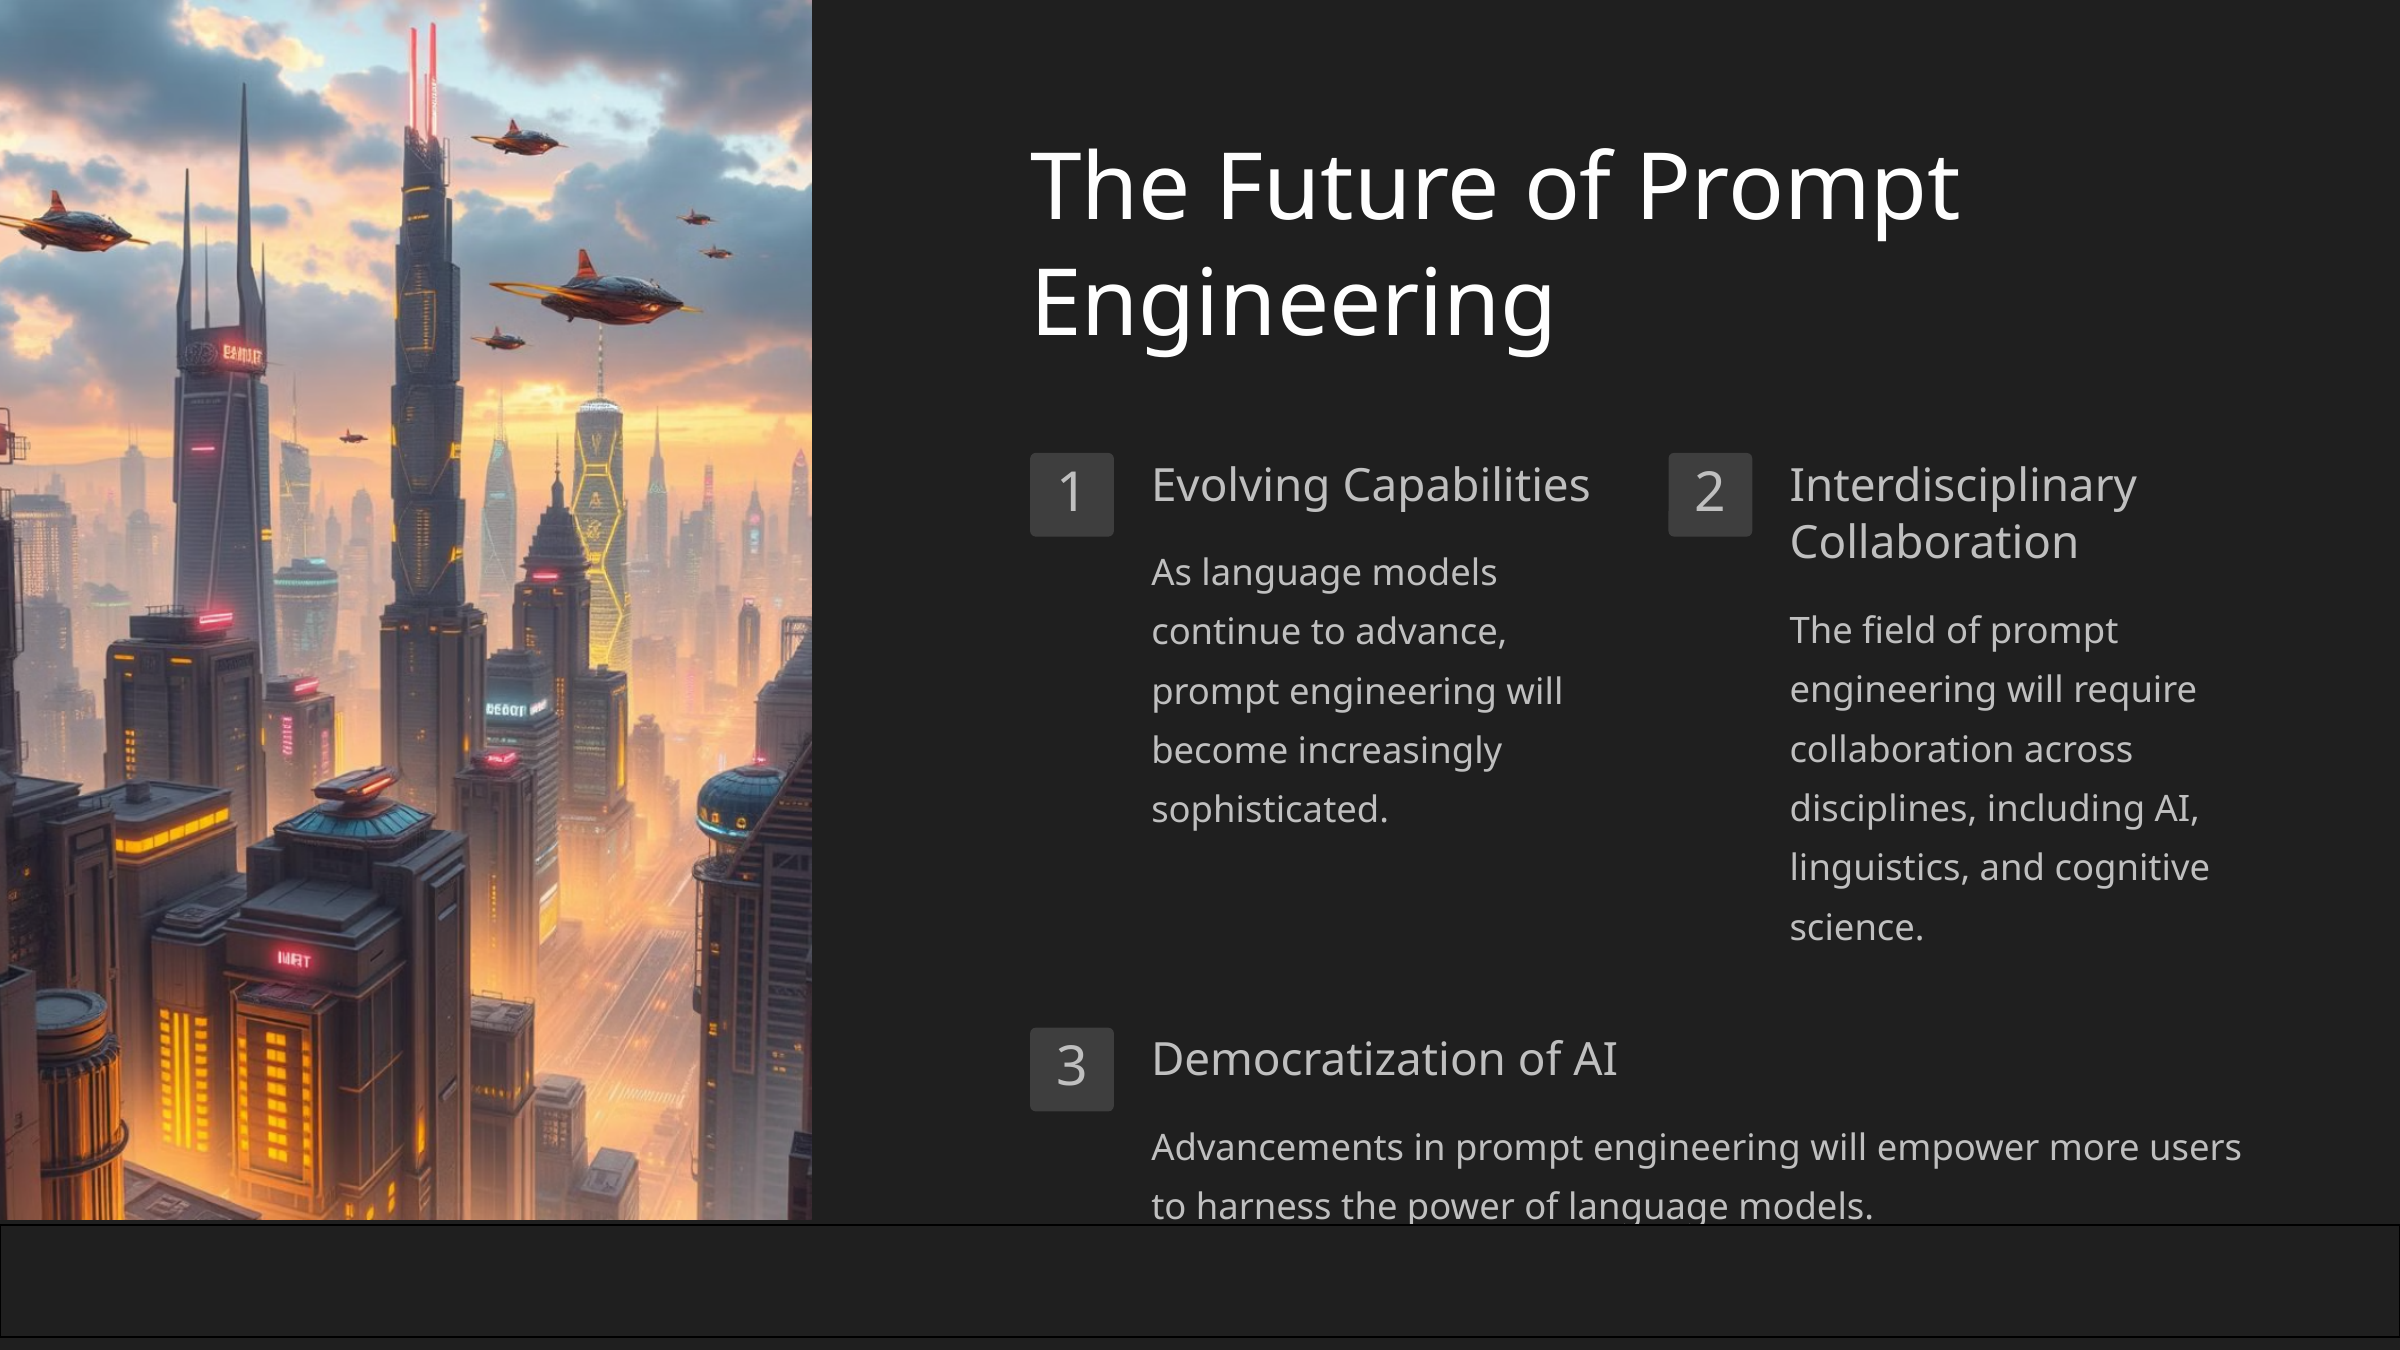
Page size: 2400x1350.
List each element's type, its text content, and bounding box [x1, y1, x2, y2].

text_box Evolving Capabilities [1151, 452, 1617, 511]
text_box 3 [1055, 1041, 1089, 1098]
text_box [0, 1224, 2400, 1338]
text_box Democratization of AI [1151, 1027, 1620, 1086]
text_box The field of prompt engineering will require collaboration across disciplines, including AI, linguistics, and cognitive science. [1789, 591, 2270, 949]
text_box [1668, 452, 1753, 537]
picture [0, 0, 812, 1220]
text_box [1030, 452, 1114, 537]
text_box 2 [1695, 466, 1726, 523]
text_box [1030, 1027, 1114, 1112]
text_box Advancements in prompt engineering will empower more users to harness the power of language models. [1151, 1108, 2270, 1224]
text_box As language models continue to advance, prompt engineering will become increasingly sophisticated. [1151, 533, 1632, 831]
text_box 1 [1061, 466, 1083, 523]
text_box Interdisciplinary Collaboration [1789, 452, 2270, 570]
text_box The Future of Prompt Engineering [1030, 122, 2270, 356]
